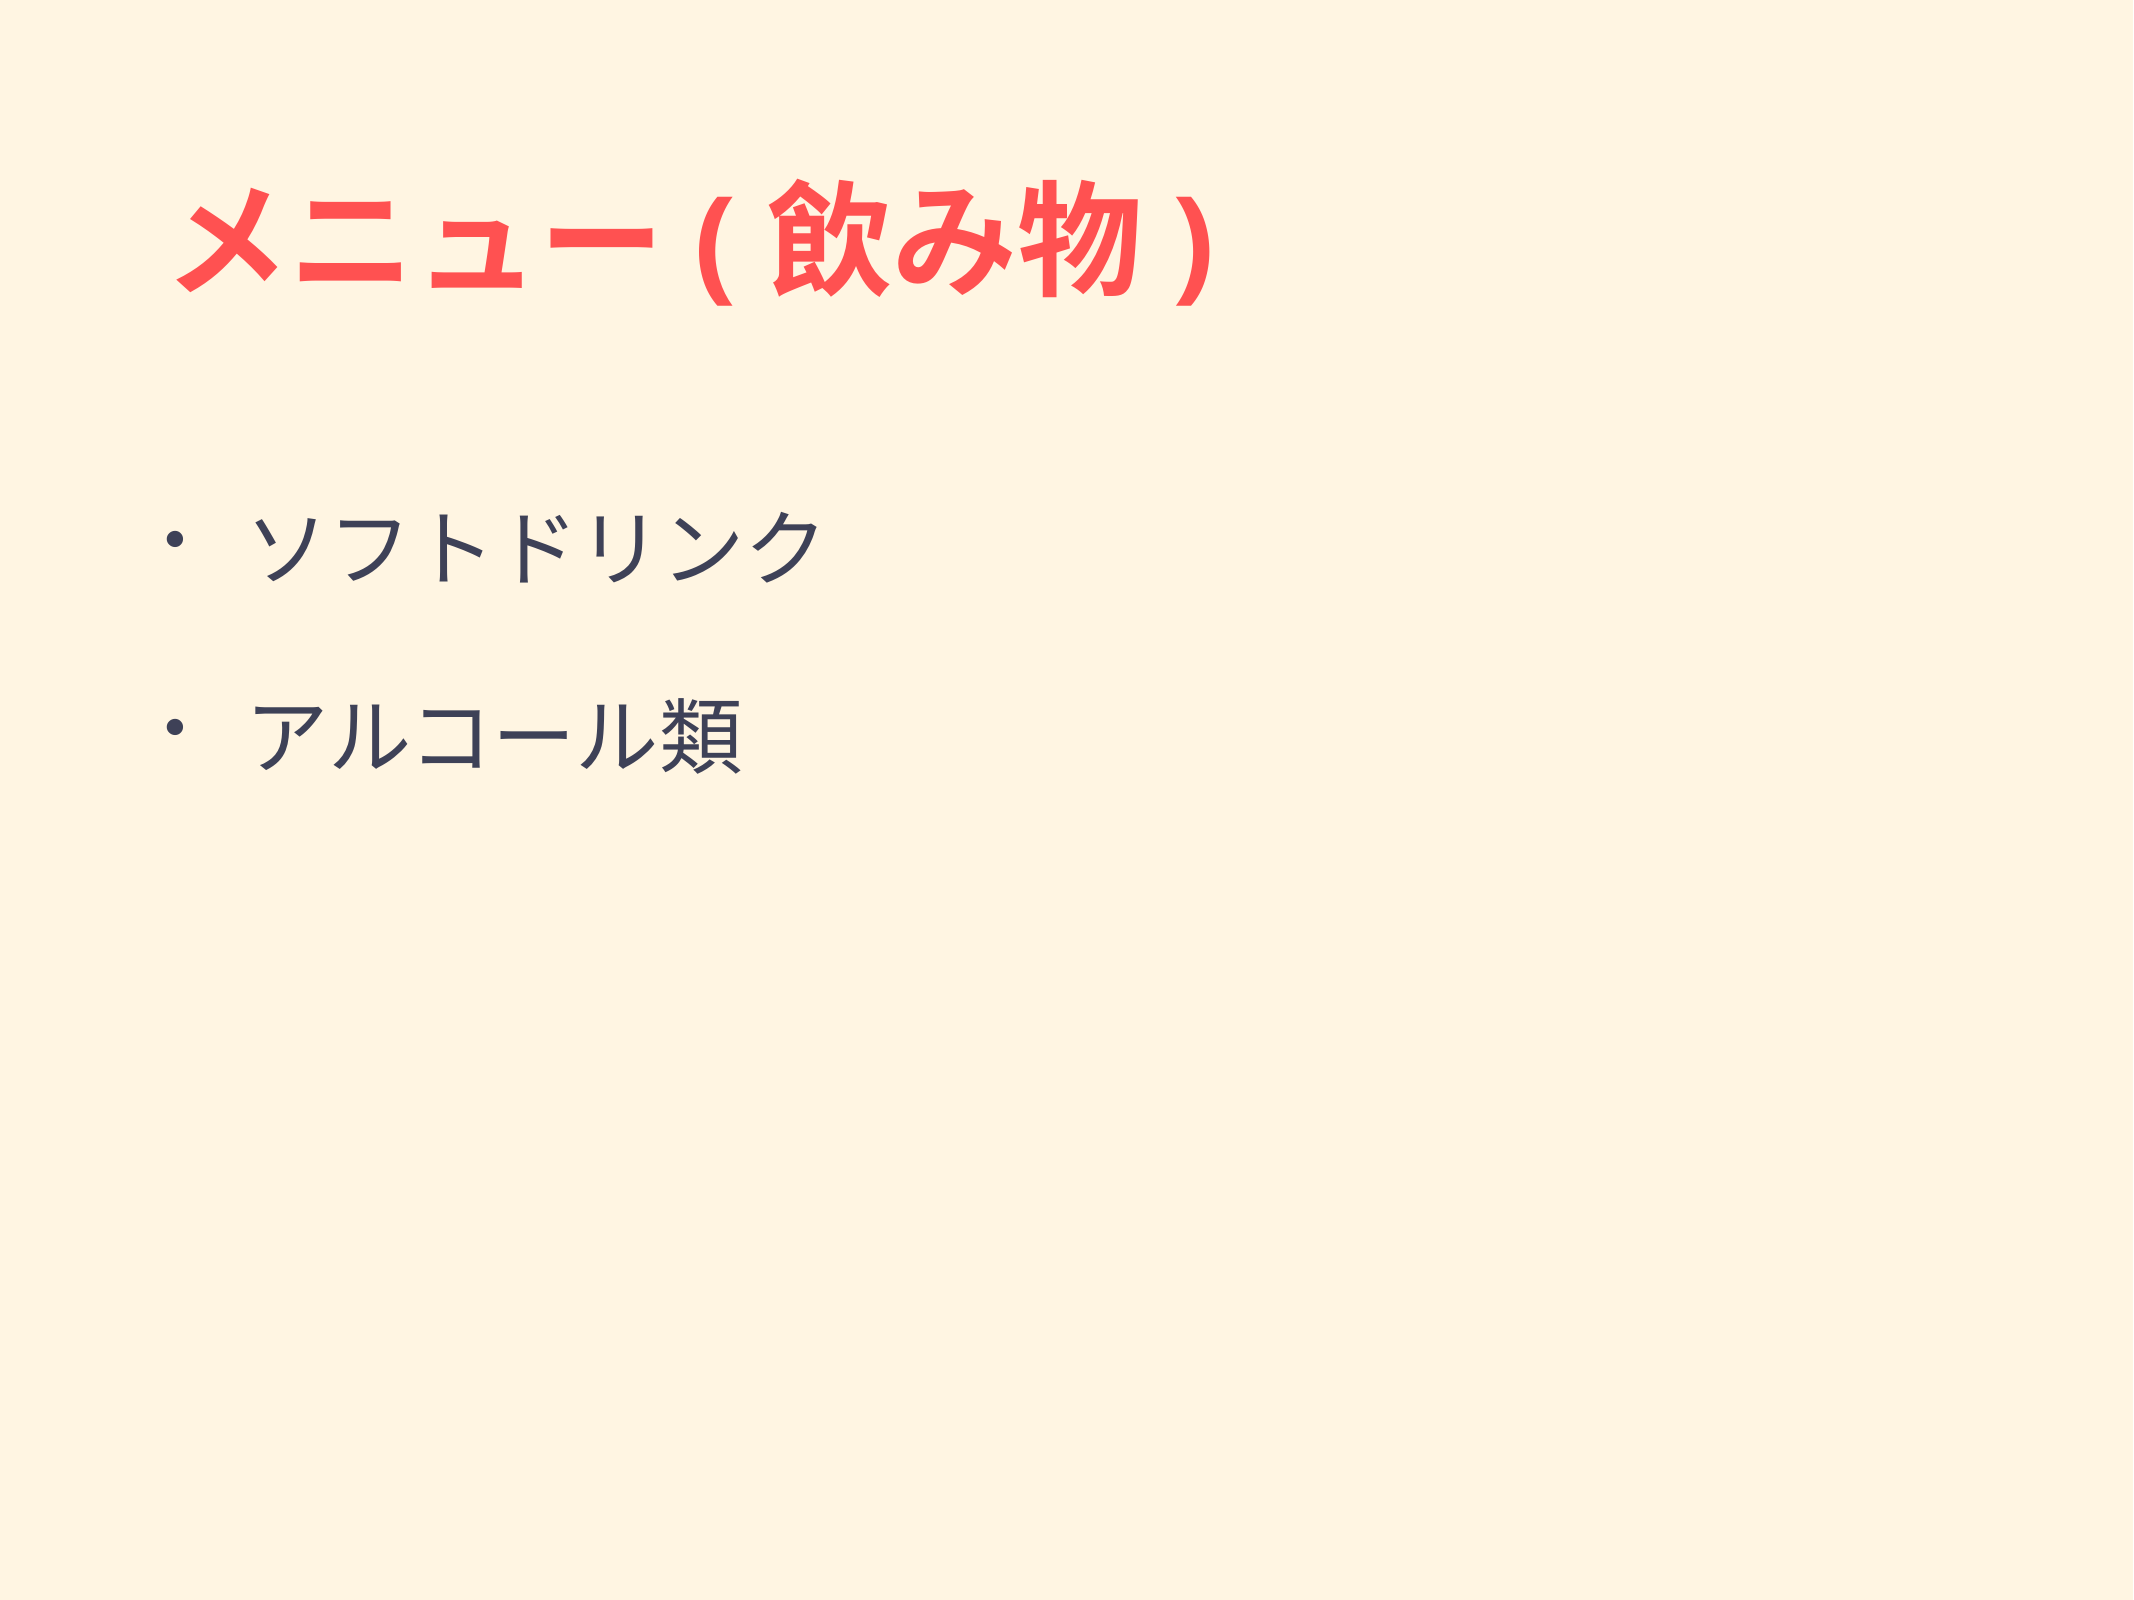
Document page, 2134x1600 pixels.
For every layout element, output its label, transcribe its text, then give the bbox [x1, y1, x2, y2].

list ソフトドリンク アルコール類 [155, 487, 1978, 1459]
title メニュー(飲み物) [155, 72, 1978, 428]
